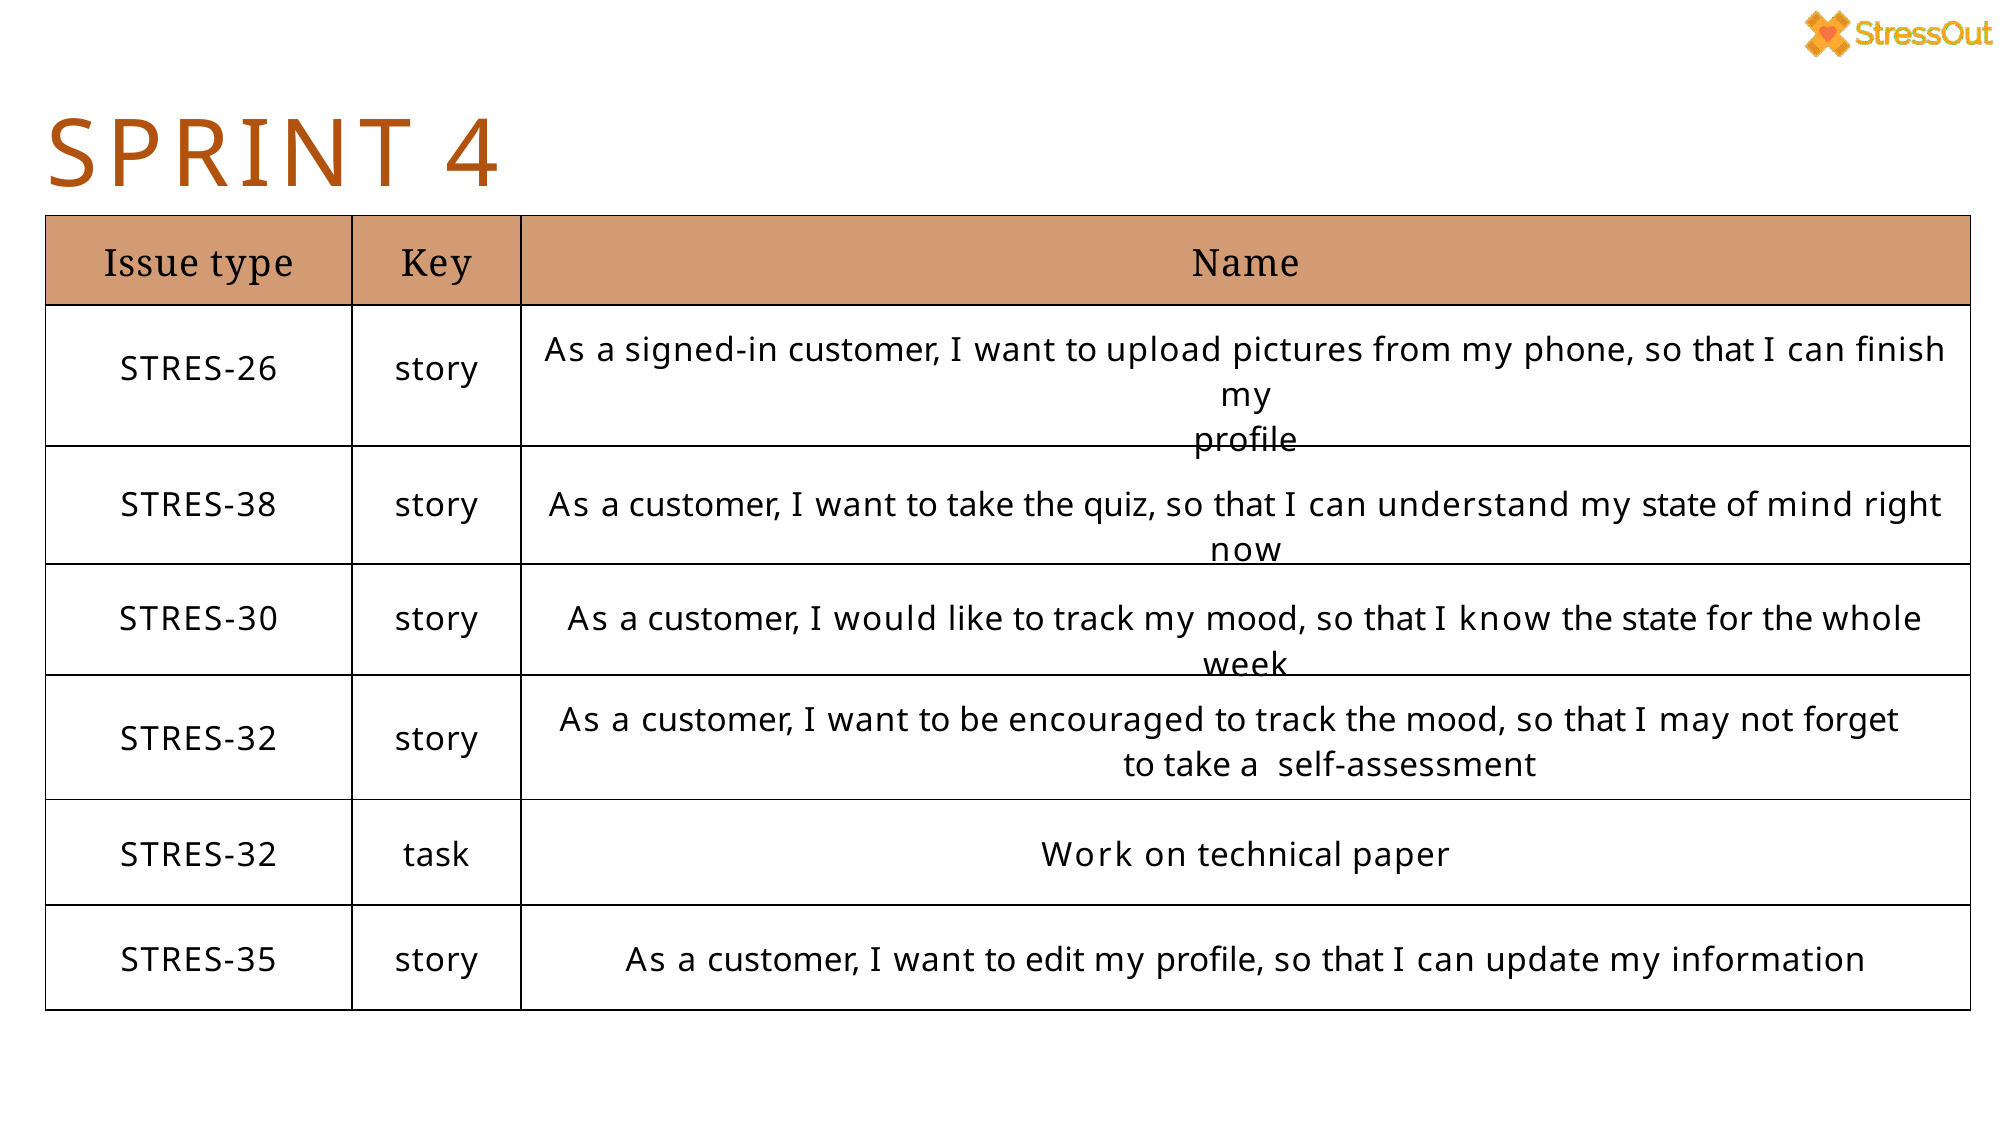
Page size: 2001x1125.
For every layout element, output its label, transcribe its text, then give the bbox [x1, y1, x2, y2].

table_header Name [522, 216, 1970, 304]
table_cell Work on technical paper [522, 800, 1970, 904]
table_cell As a customer, I would like to track my mood, so that I know the state for the whole week [522, 565, 1970, 674]
title SPRINT 4 RECAP [44, 91, 797, 215]
text_box [1804, 10, 1994, 58]
table_cell story [353, 676, 520, 799]
table_cell story [353, 447, 520, 563]
table_cell story [353, 306, 520, 445]
table_cell As a customer, I want to edit my profile, so that I can update my information [522, 906, 1970, 1009]
table_cell STRES-32 [46, 676, 351, 799]
table_cell As a customer, I want to be encouraged to track the mood, so that I may not forget to take a self-assessment [522, 676, 1970, 799]
table_cell STRES-35 [46, 906, 351, 1009]
table_cell story [353, 565, 520, 674]
table_header Key [353, 216, 520, 304]
table_header Issue type [46, 216, 351, 304]
table_cell STRES-32 [46, 800, 351, 904]
table_cell As a signed-in customer, I want to upload pictures from my phone, so that I can finish my profile [522, 306, 1970, 445]
table_cell STRES-26 [46, 306, 351, 445]
table_cell task [353, 800, 520, 904]
table_cell story [353, 906, 520, 1009]
table_cell STRES-38 [46, 447, 351, 563]
table_cell As a customer, I want to take the quiz, so that I can understand my state of mind right now [522, 447, 1970, 563]
table_cell STRES-30 [46, 565, 351, 674]
